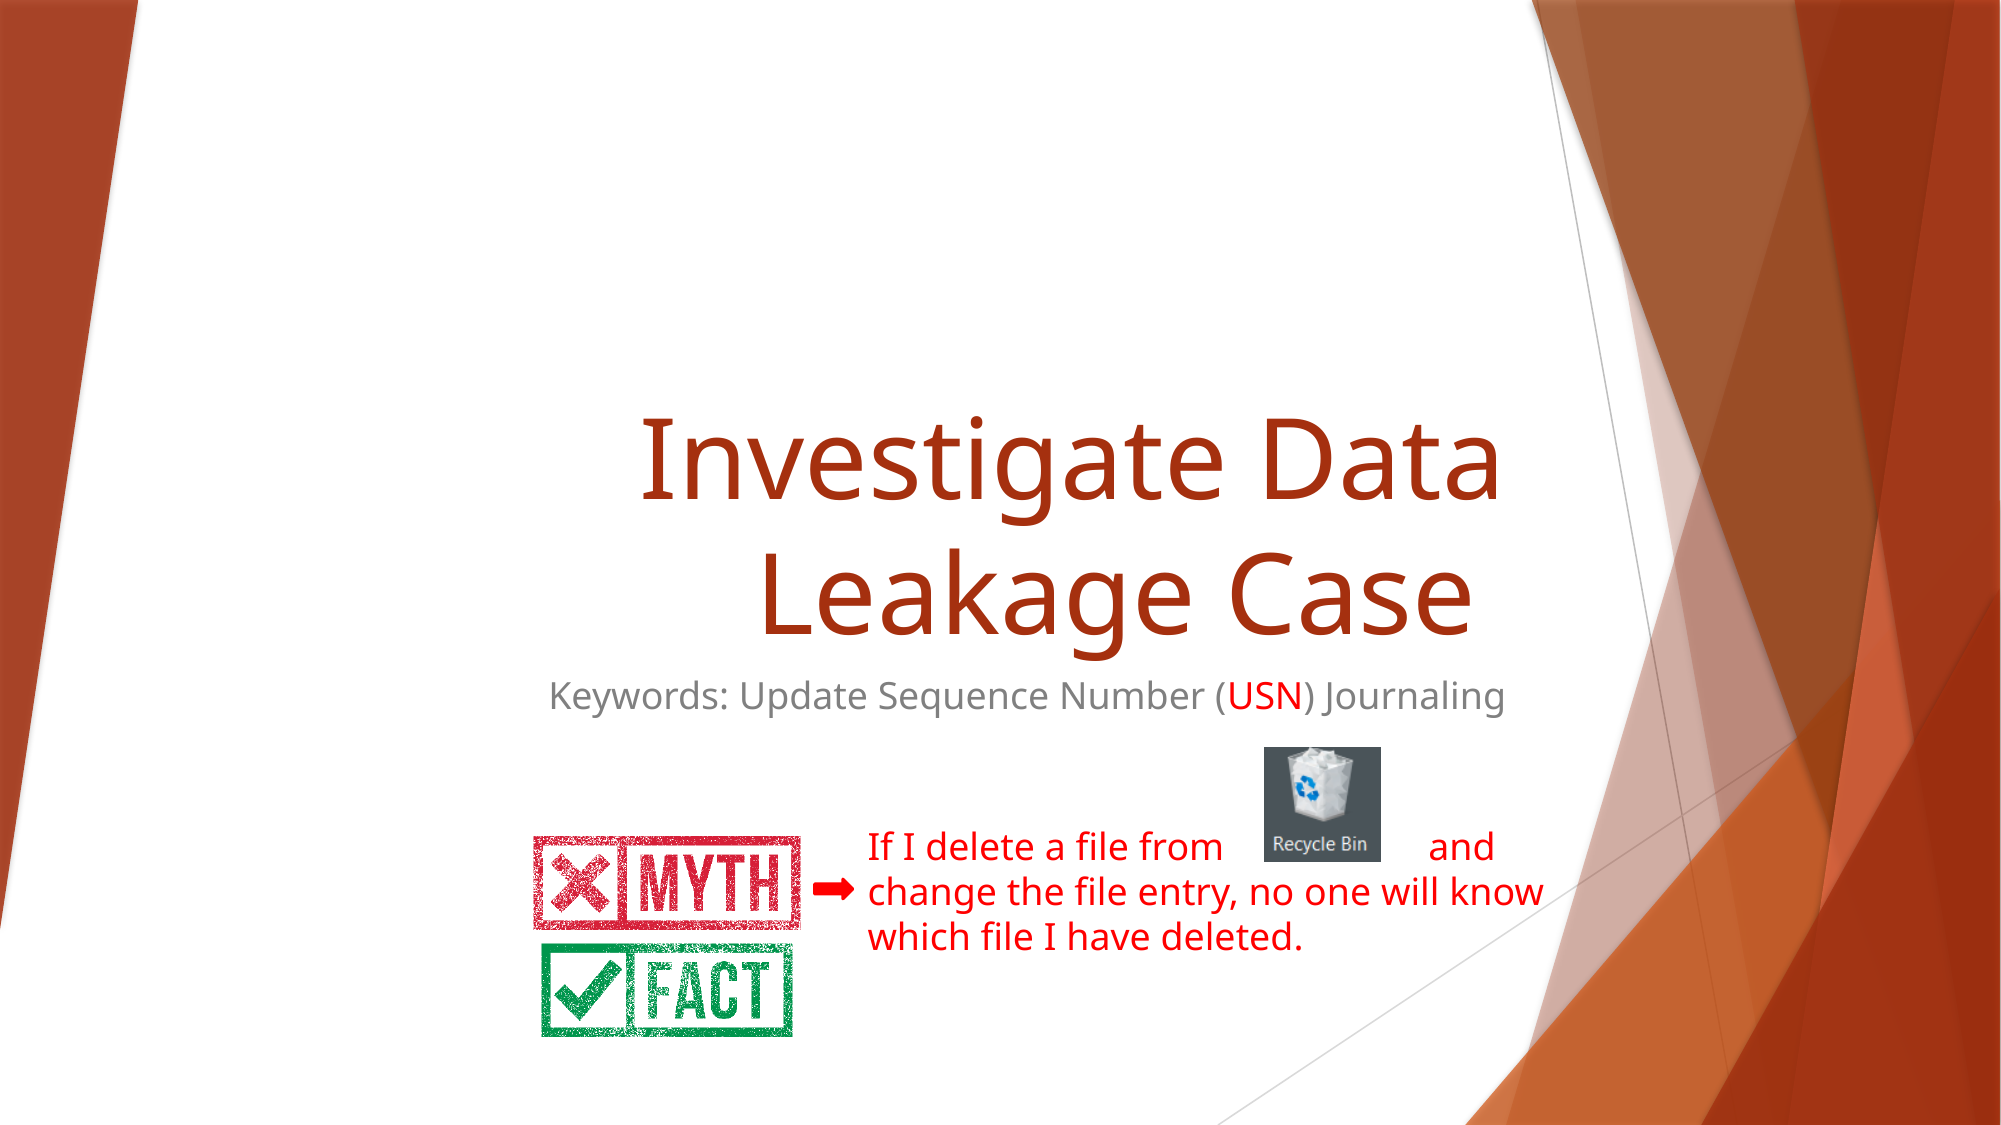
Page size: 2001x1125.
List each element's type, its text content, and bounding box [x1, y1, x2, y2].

picture [1263, 747, 1382, 863]
text_box [820, 877, 854, 901]
text_box If I delete a file from and change the file entry, no one will know which file I have deleted. [852, 815, 1586, 966]
title Investigate Data Leakage Case [247, 394, 1522, 664]
subtitle Keywords: Update Sequence Number (USN) Journaling [247, 664, 1522, 845]
picture [518, 826, 816, 1056]
